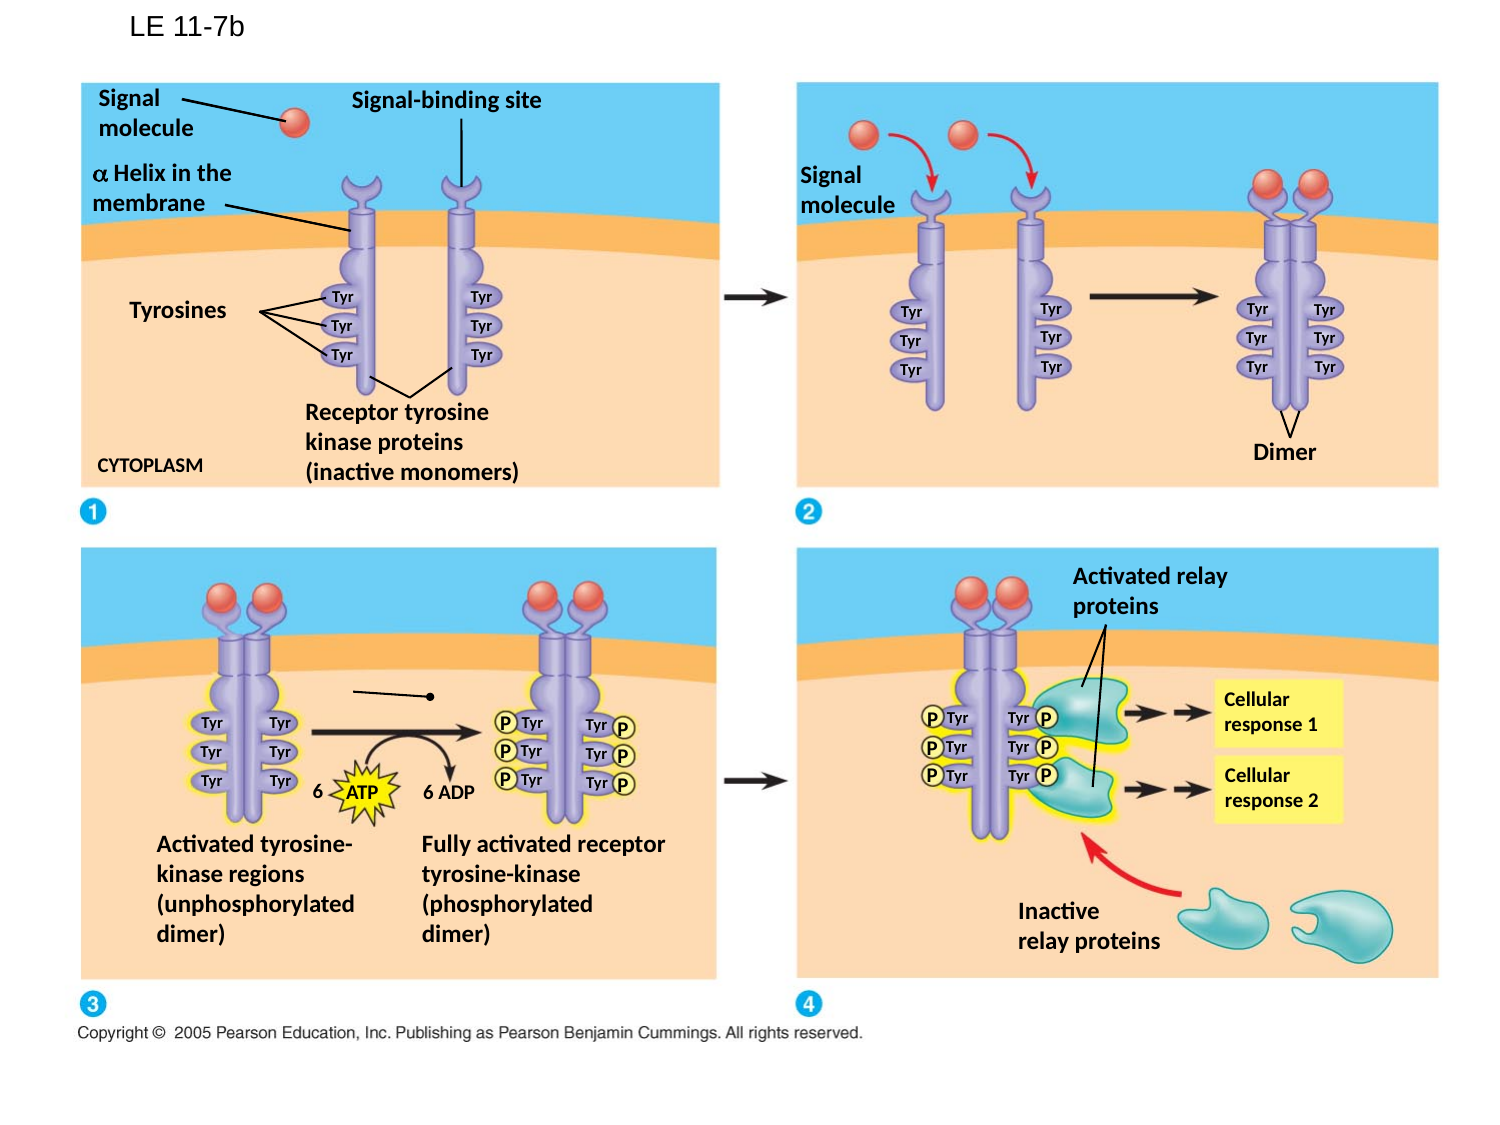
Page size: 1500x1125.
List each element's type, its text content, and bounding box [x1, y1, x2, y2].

picture [49, 73, 1451, 1052]
title LE 11-7b [24, 0, 350, 50]
